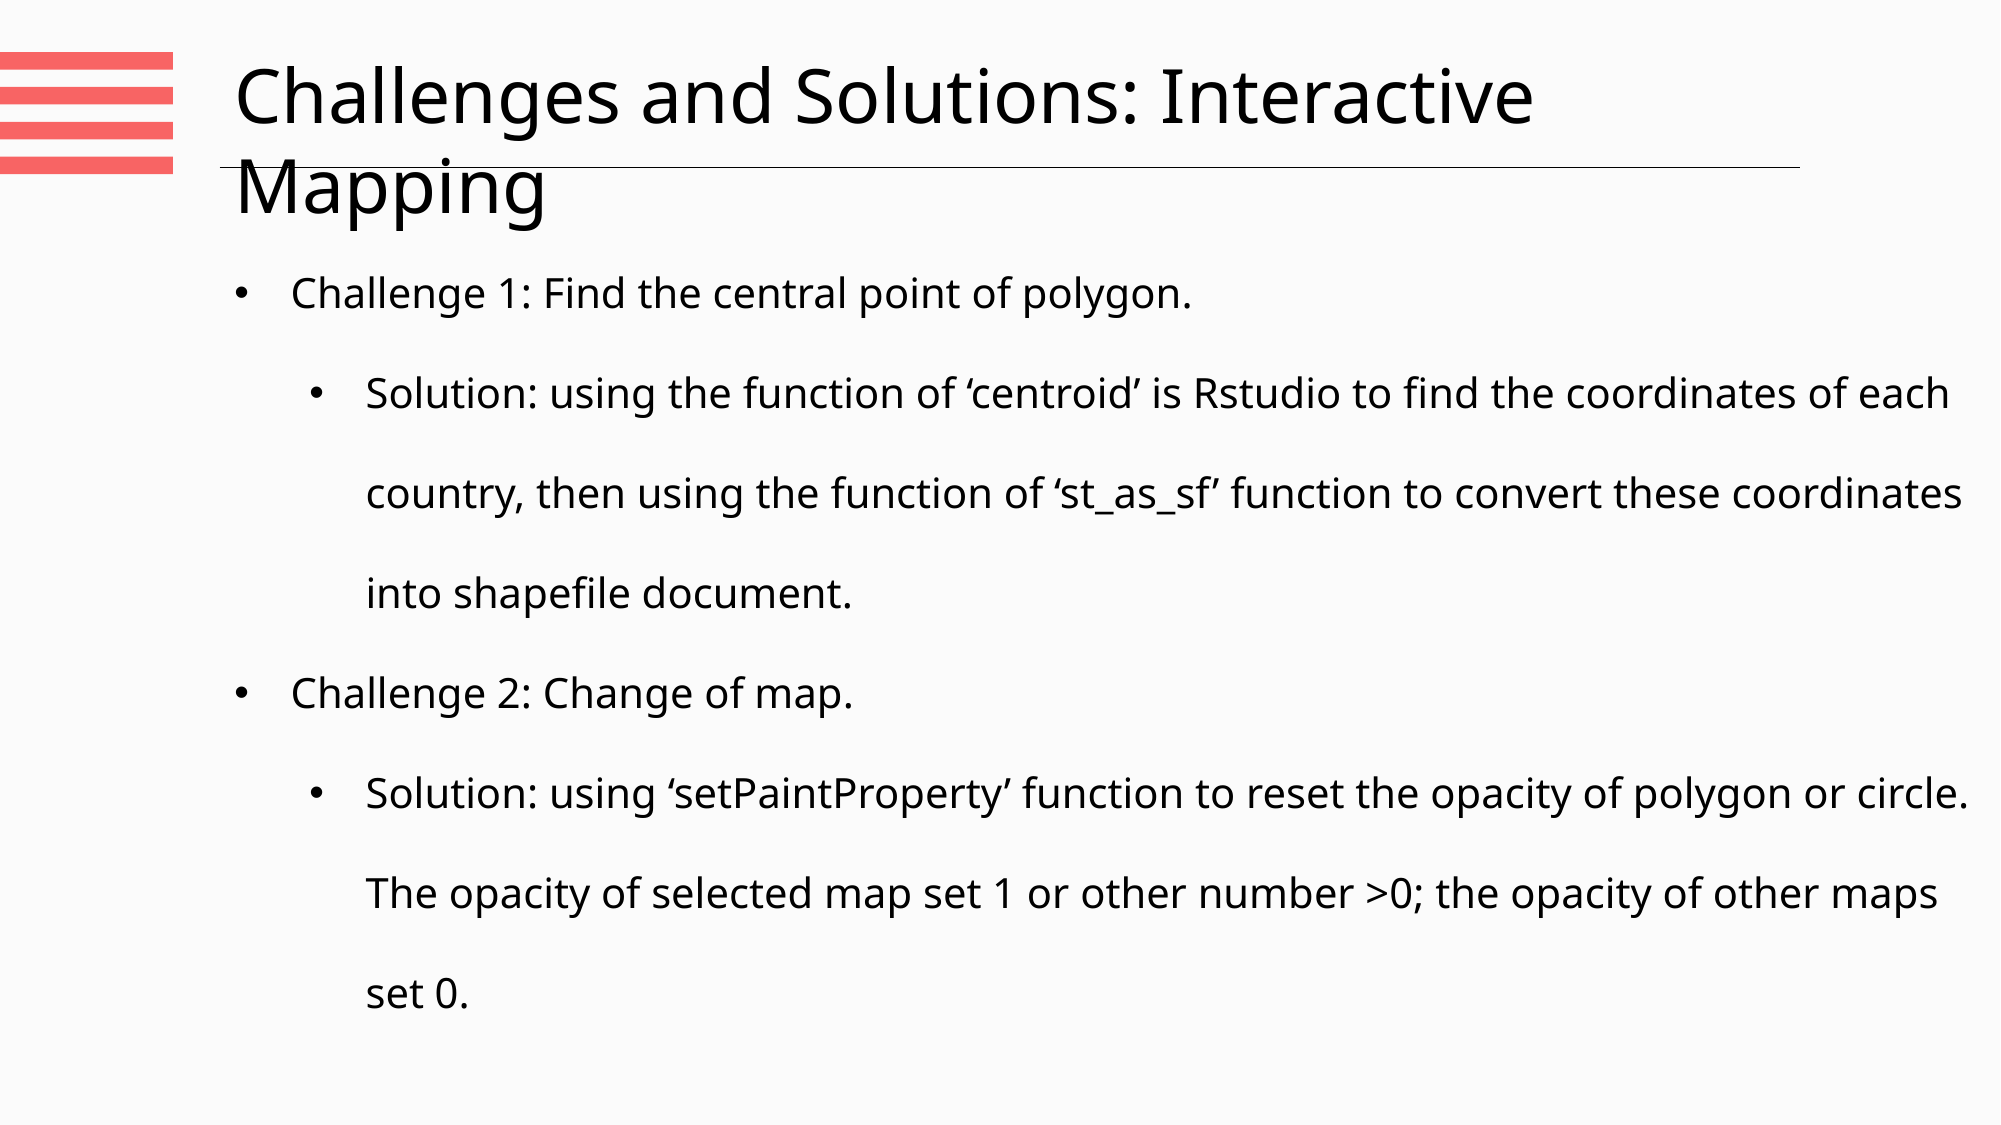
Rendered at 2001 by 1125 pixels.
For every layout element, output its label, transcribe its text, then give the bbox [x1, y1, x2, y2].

text_box Challenge 1: Find the central point of polygon. Solution: using the function of ‘centroid’ is Rstudio to find the coordinates of each country, then using the function of ‘st_as_sf’ function to convert these coordinates into shapefile document. Challenge 2: Change of map. Solution: using ‘setPaintProperty’ function to reset the opacity of polygon or circle. The opacity of selected map set 1 or other number >0; the opacity of other maps set 0. [219, 209, 2000, 1025]
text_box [0, 52, 173, 175]
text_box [219, 41, 1856, 168]
